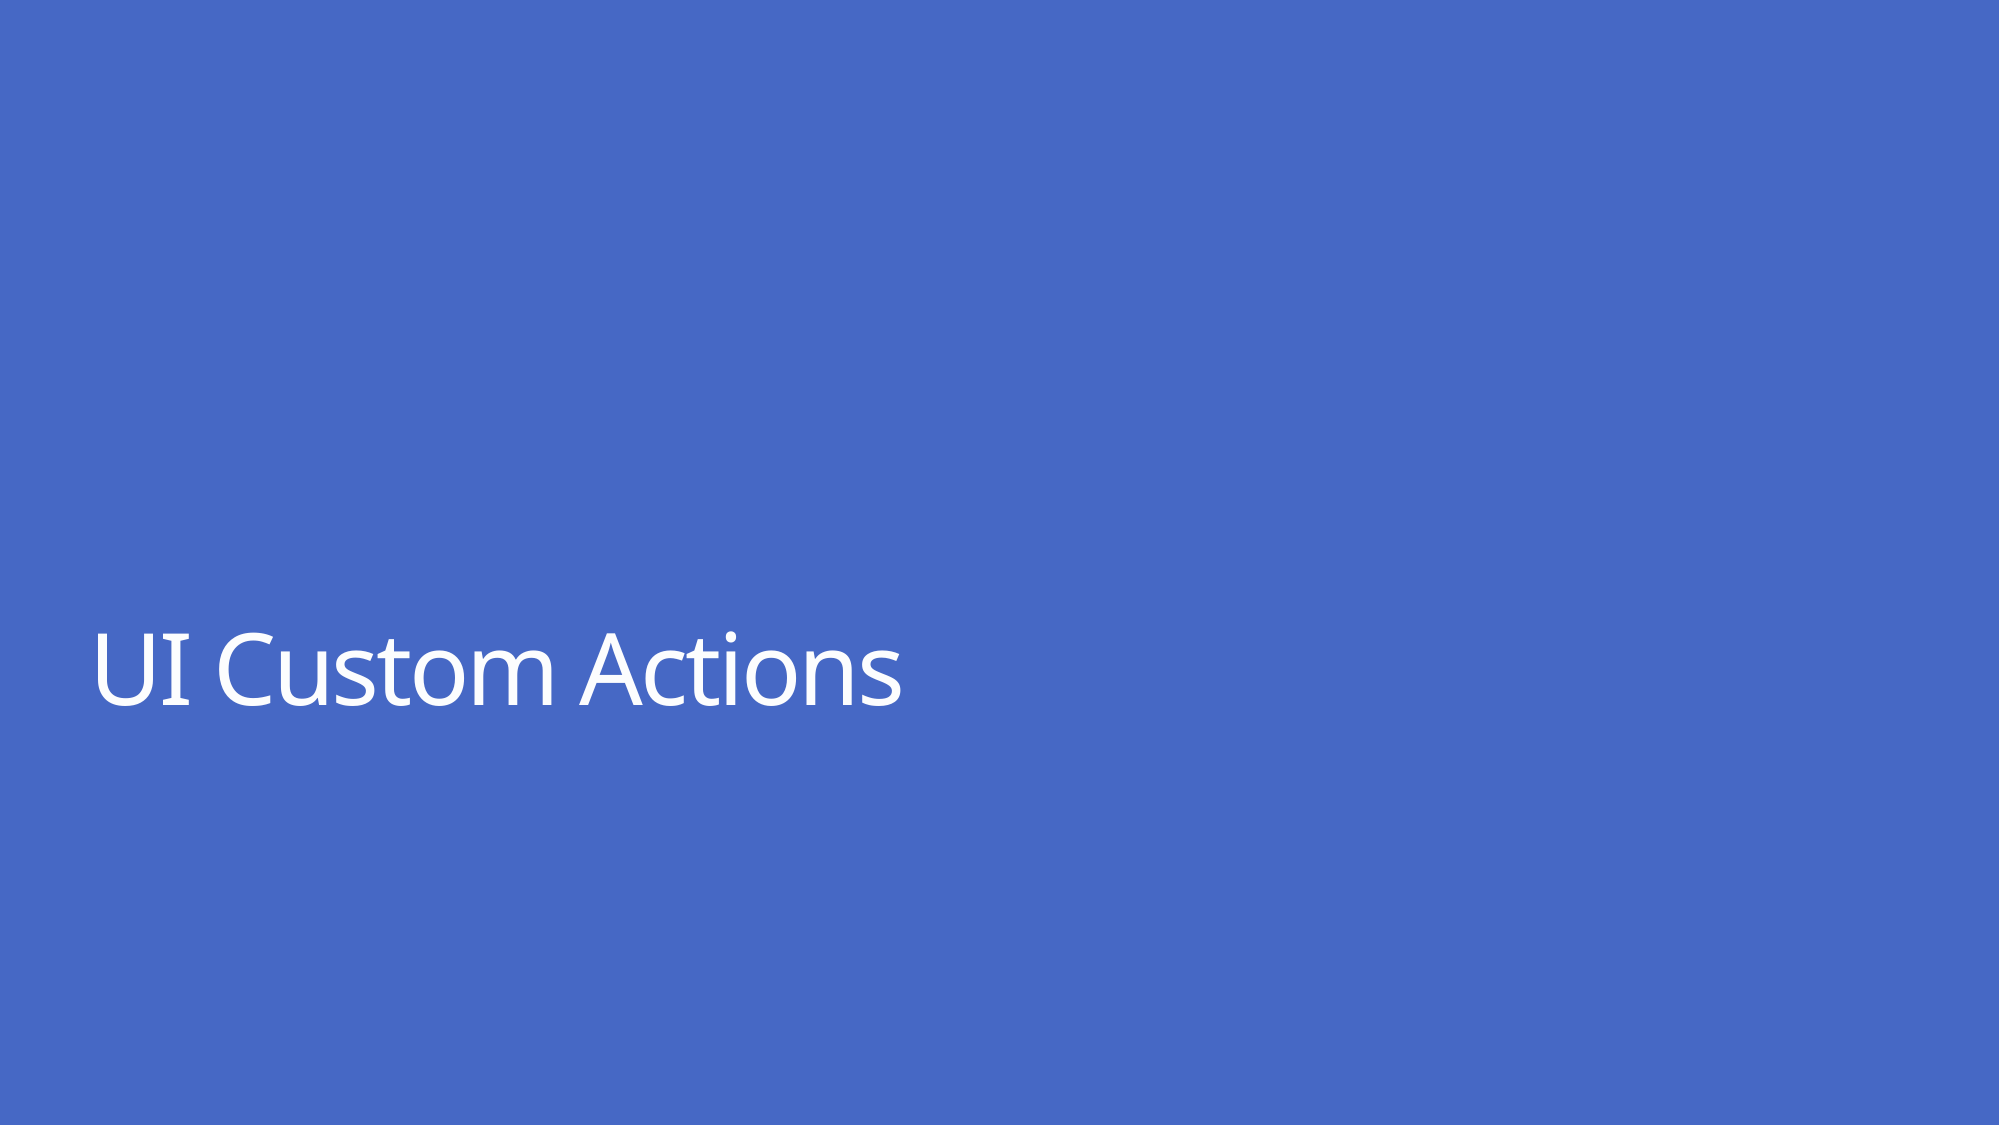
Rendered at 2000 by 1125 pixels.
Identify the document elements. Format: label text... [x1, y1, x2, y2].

title UI Custom Actions [89, 619, 1953, 937]
